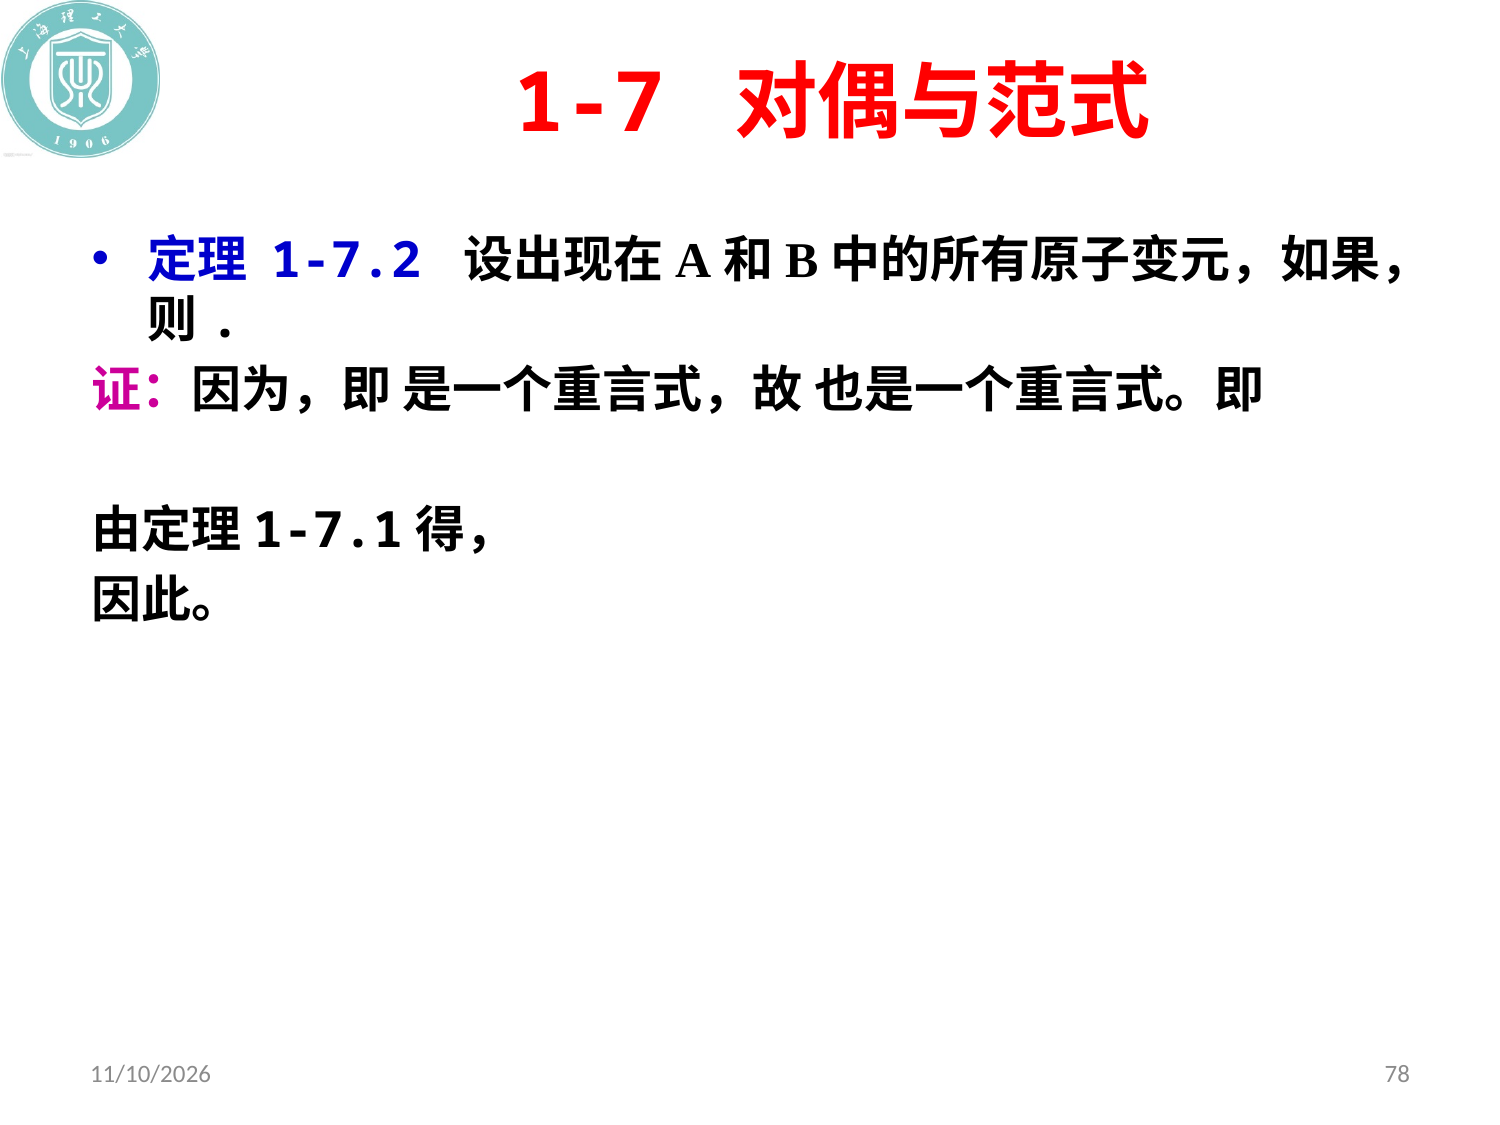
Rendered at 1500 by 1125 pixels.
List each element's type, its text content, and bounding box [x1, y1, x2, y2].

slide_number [75, 1042, 425, 1103]
title 1-7 对偶与范式 [195, 11, 1471, 185]
picture [1, 0, 160, 158]
slide_number 78 [1074, 1042, 1425, 1103]
